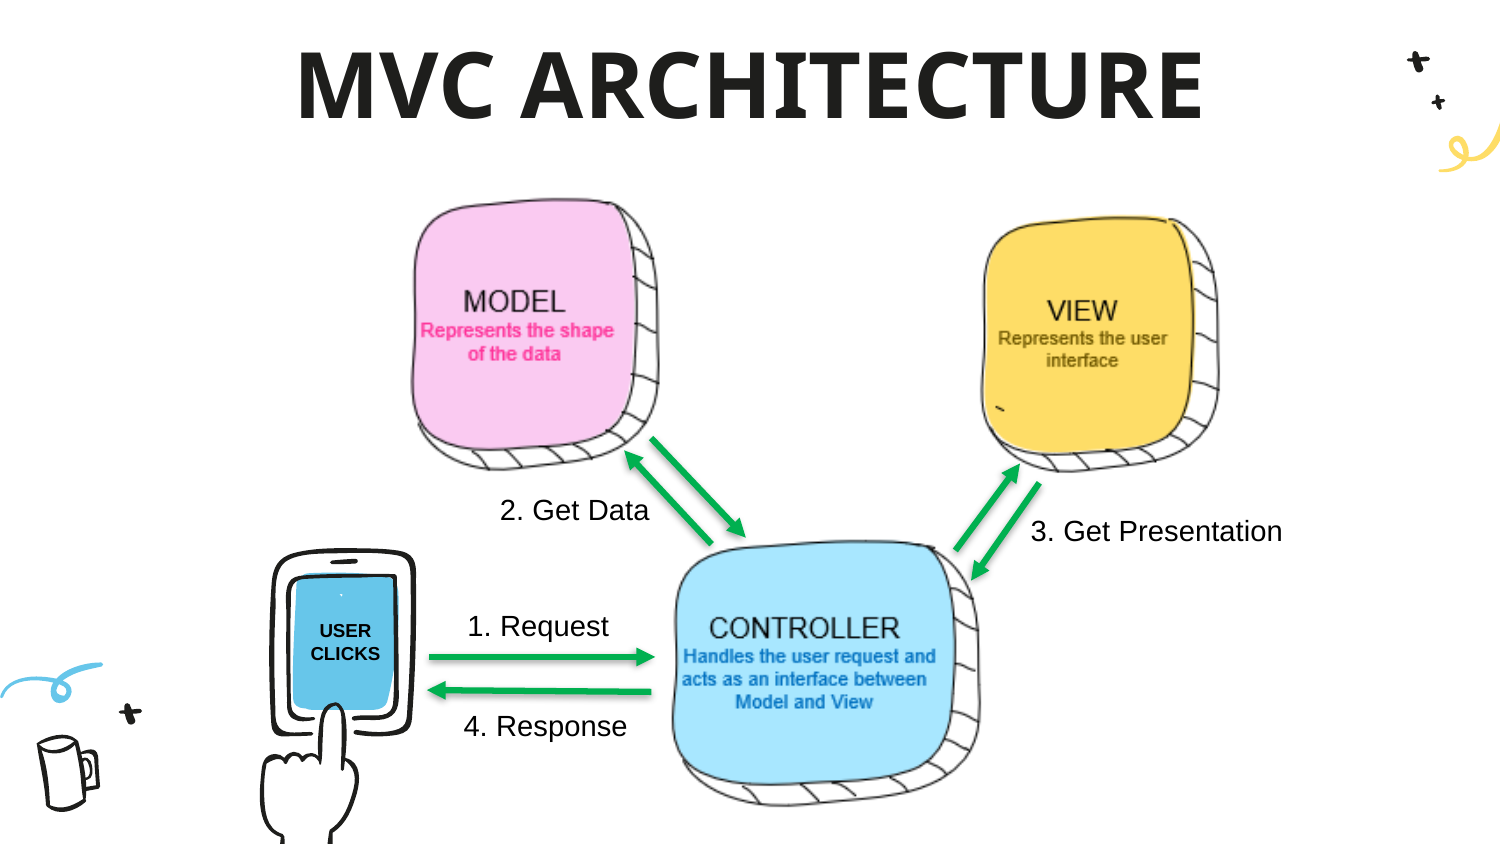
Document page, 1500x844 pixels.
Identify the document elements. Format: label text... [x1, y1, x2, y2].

text_box 4. Response [448, 700, 643, 750]
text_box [426, 689, 652, 693]
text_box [970, 482, 1040, 581]
text_box 1. Request [452, 600, 625, 650]
picture [666, 535, 997, 824]
title MVC ARCHITECTURE [268, 20, 1232, 143]
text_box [955, 463, 1021, 551]
picture [391, 193, 687, 482]
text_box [650, 437, 747, 538]
picture [960, 193, 1256, 486]
text_box 2. Get Data [485, 491, 618, 534]
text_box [255, 547, 418, 844]
text_box 3. Get Presentation [1044, 505, 1299, 555]
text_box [623, 450, 712, 545]
